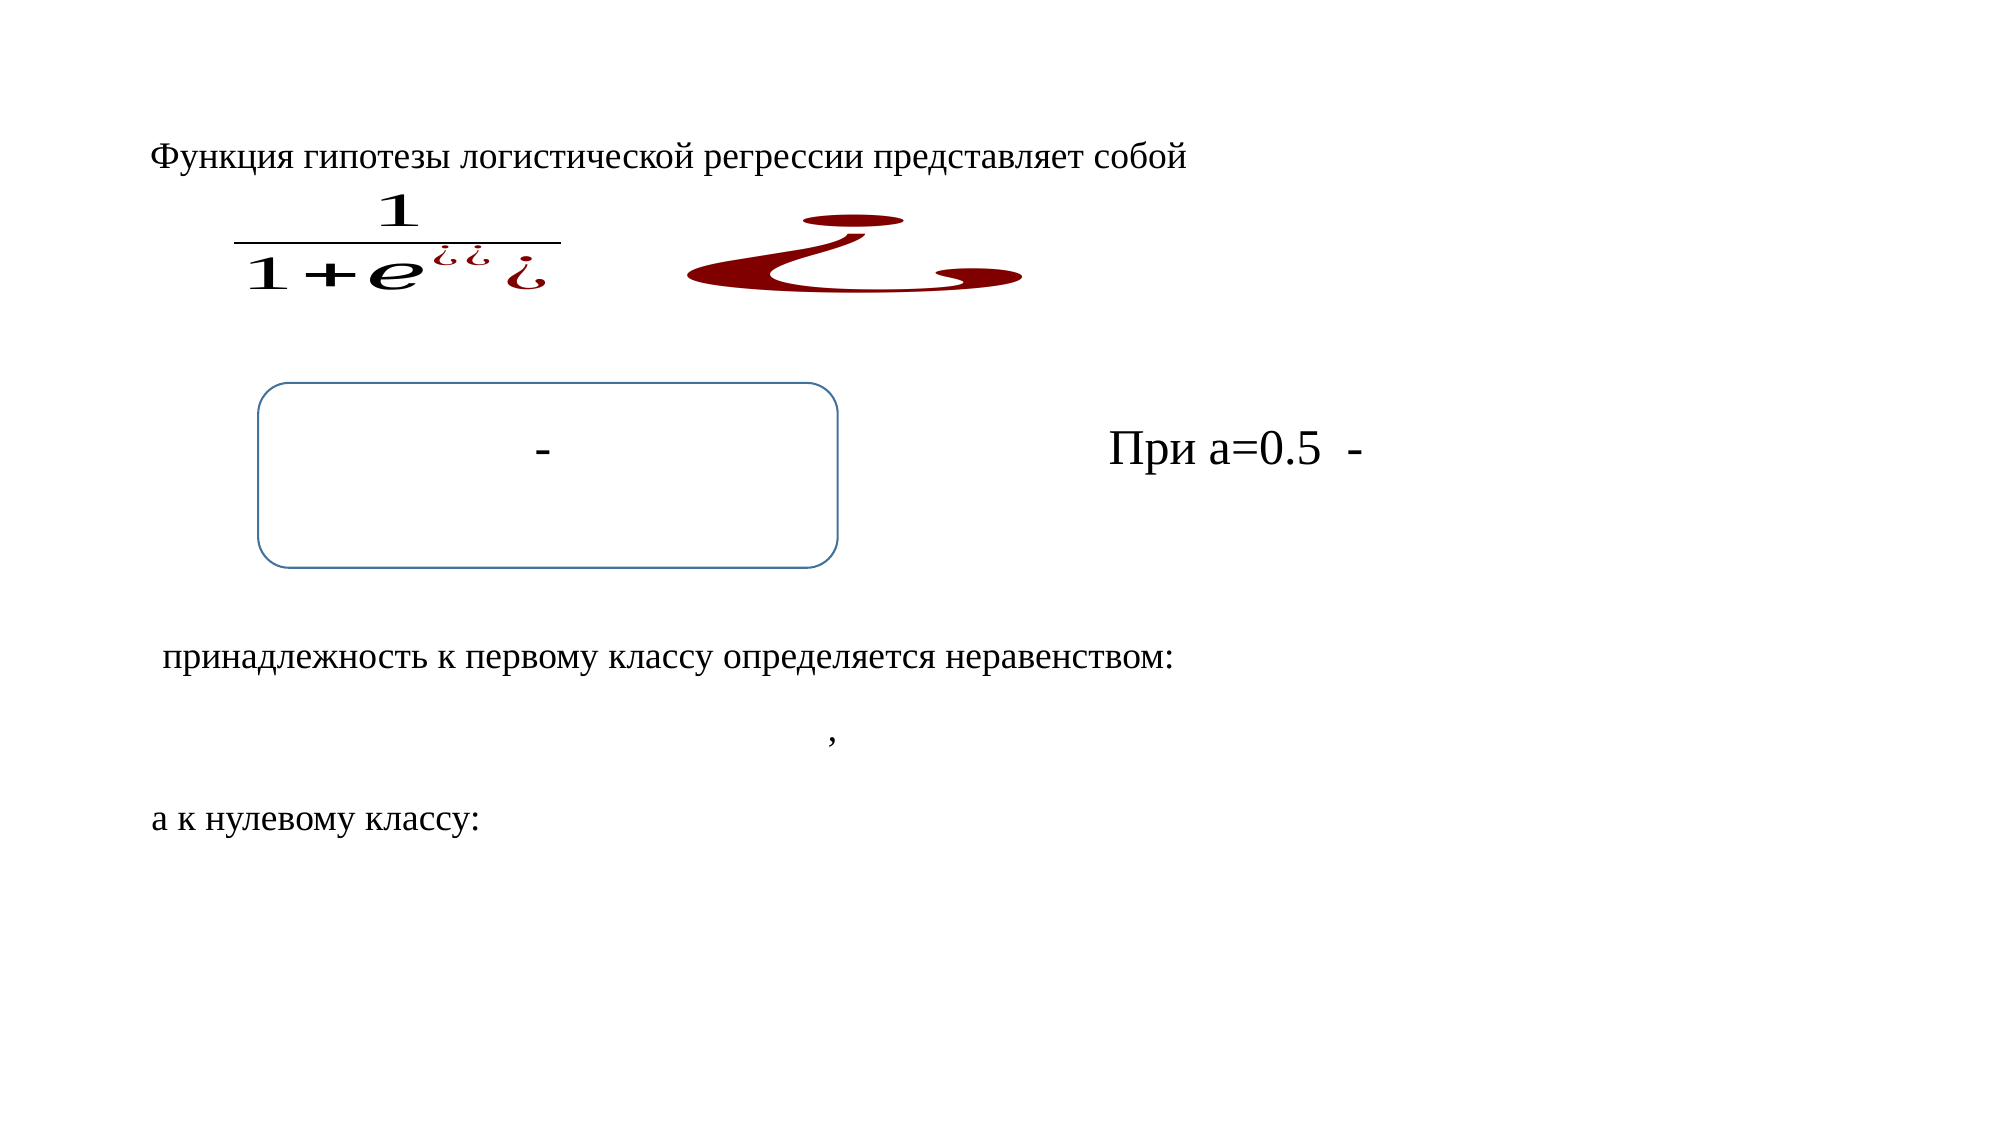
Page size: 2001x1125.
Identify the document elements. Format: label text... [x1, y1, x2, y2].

text_box Функция гипотезы логистической регрессии представляет собой [135, 124, 1279, 184]
text_box принадлежность к первому классу определяется неравенством: [147, 624, 1279, 684]
text_box а к нулевому классу: [136, 779, 497, 846]
text_box [257, 381, 839, 569]
